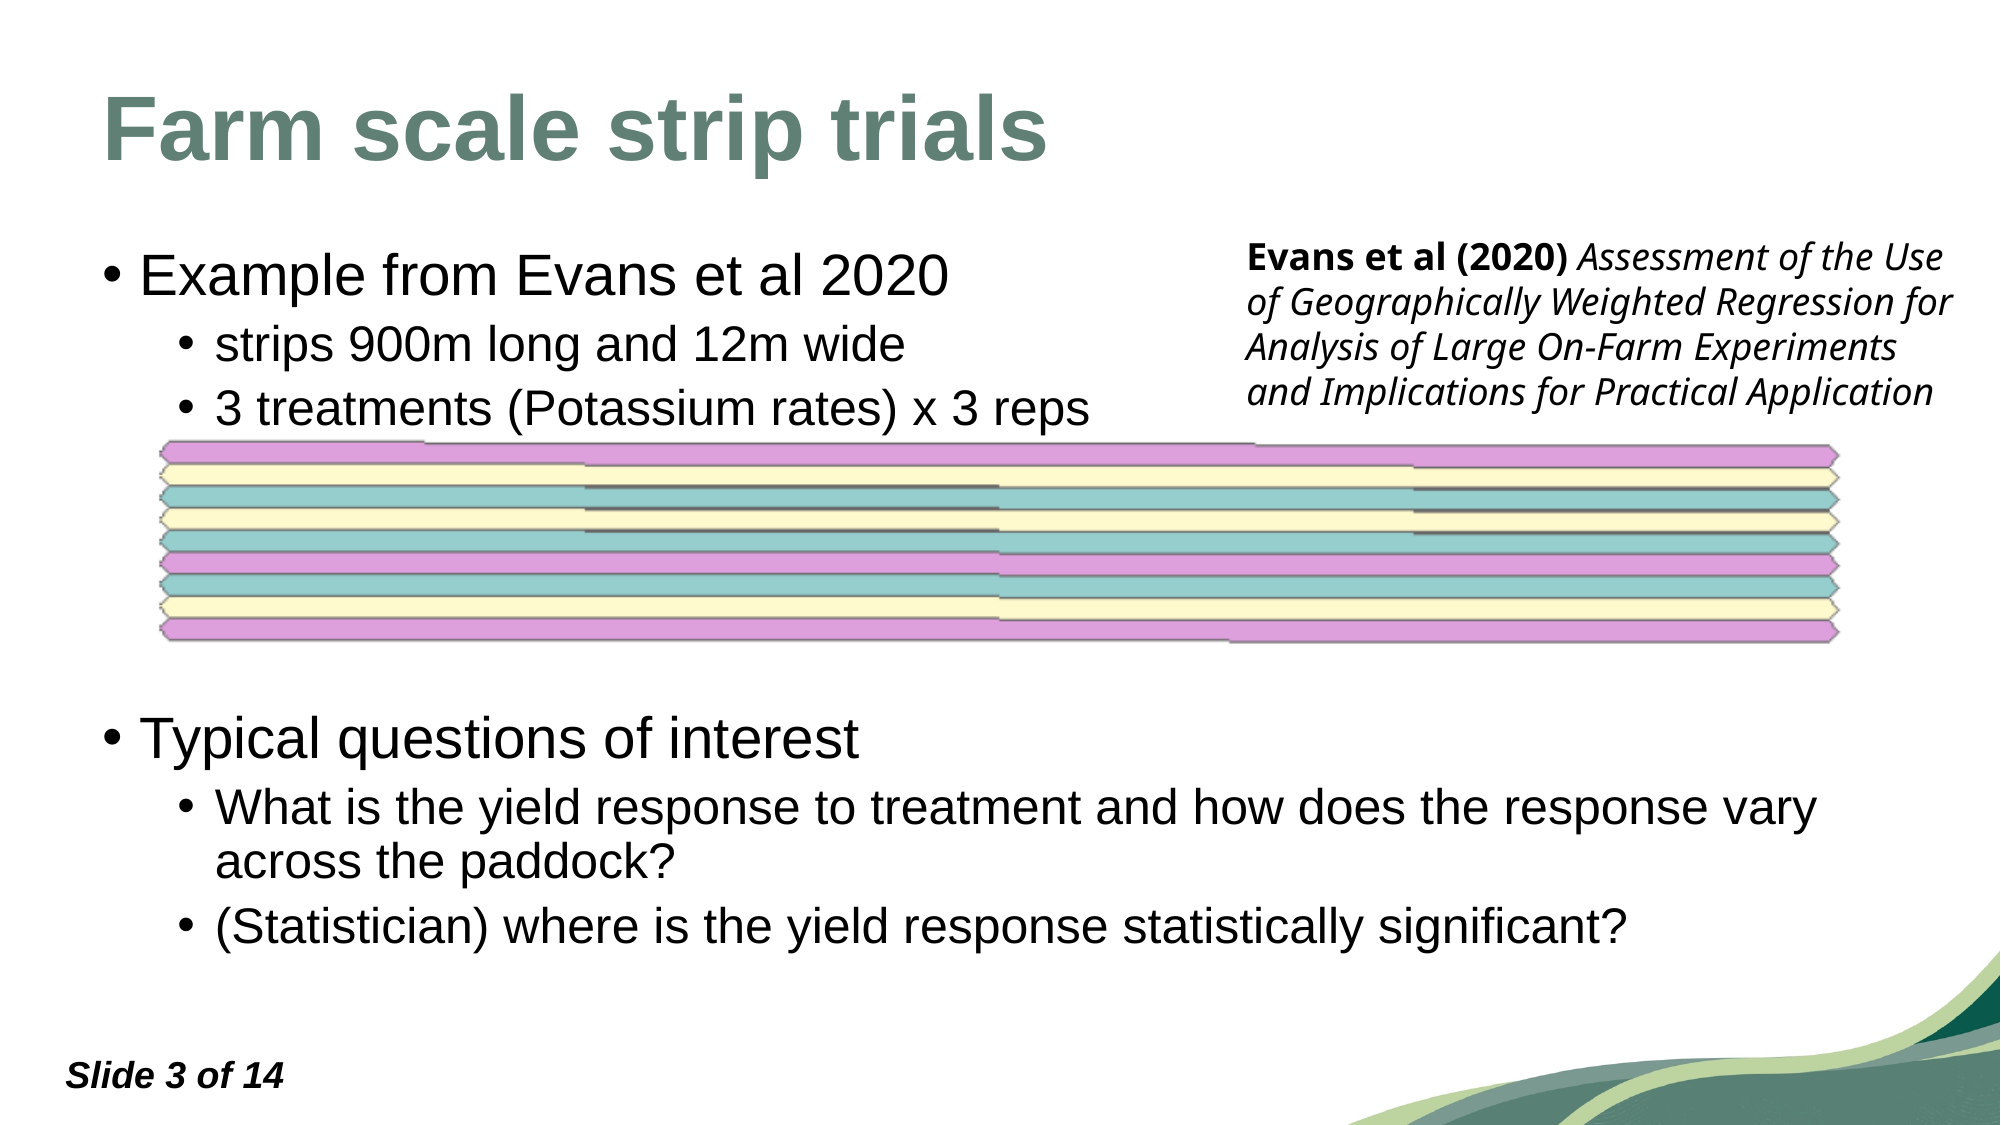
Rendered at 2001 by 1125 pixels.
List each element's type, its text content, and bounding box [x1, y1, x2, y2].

picture [1348, 950, 2000, 1125]
list Example from Evans et al 2020 strips 900m long and 12m wide 3 treatments (Potassium rates) x 3 reps Typical questions of interest What is the yield response to treatment and how does the response vary across the paddock? (Statistician) where is the yield response statistically significant? [102, 237, 1898, 1014]
text_box Slide 3 of 14 [50, 1043, 300, 1104]
title Farm scale strip trials [102, 22, 1898, 237]
picture [137, 439, 1863, 648]
text_box Evans et al (2020) Assessment of the Use of Geographically Weighted Regression for Analysis of Large On-Farm Experiments and Implications for Practical Application [1231, 225, 1970, 421]
